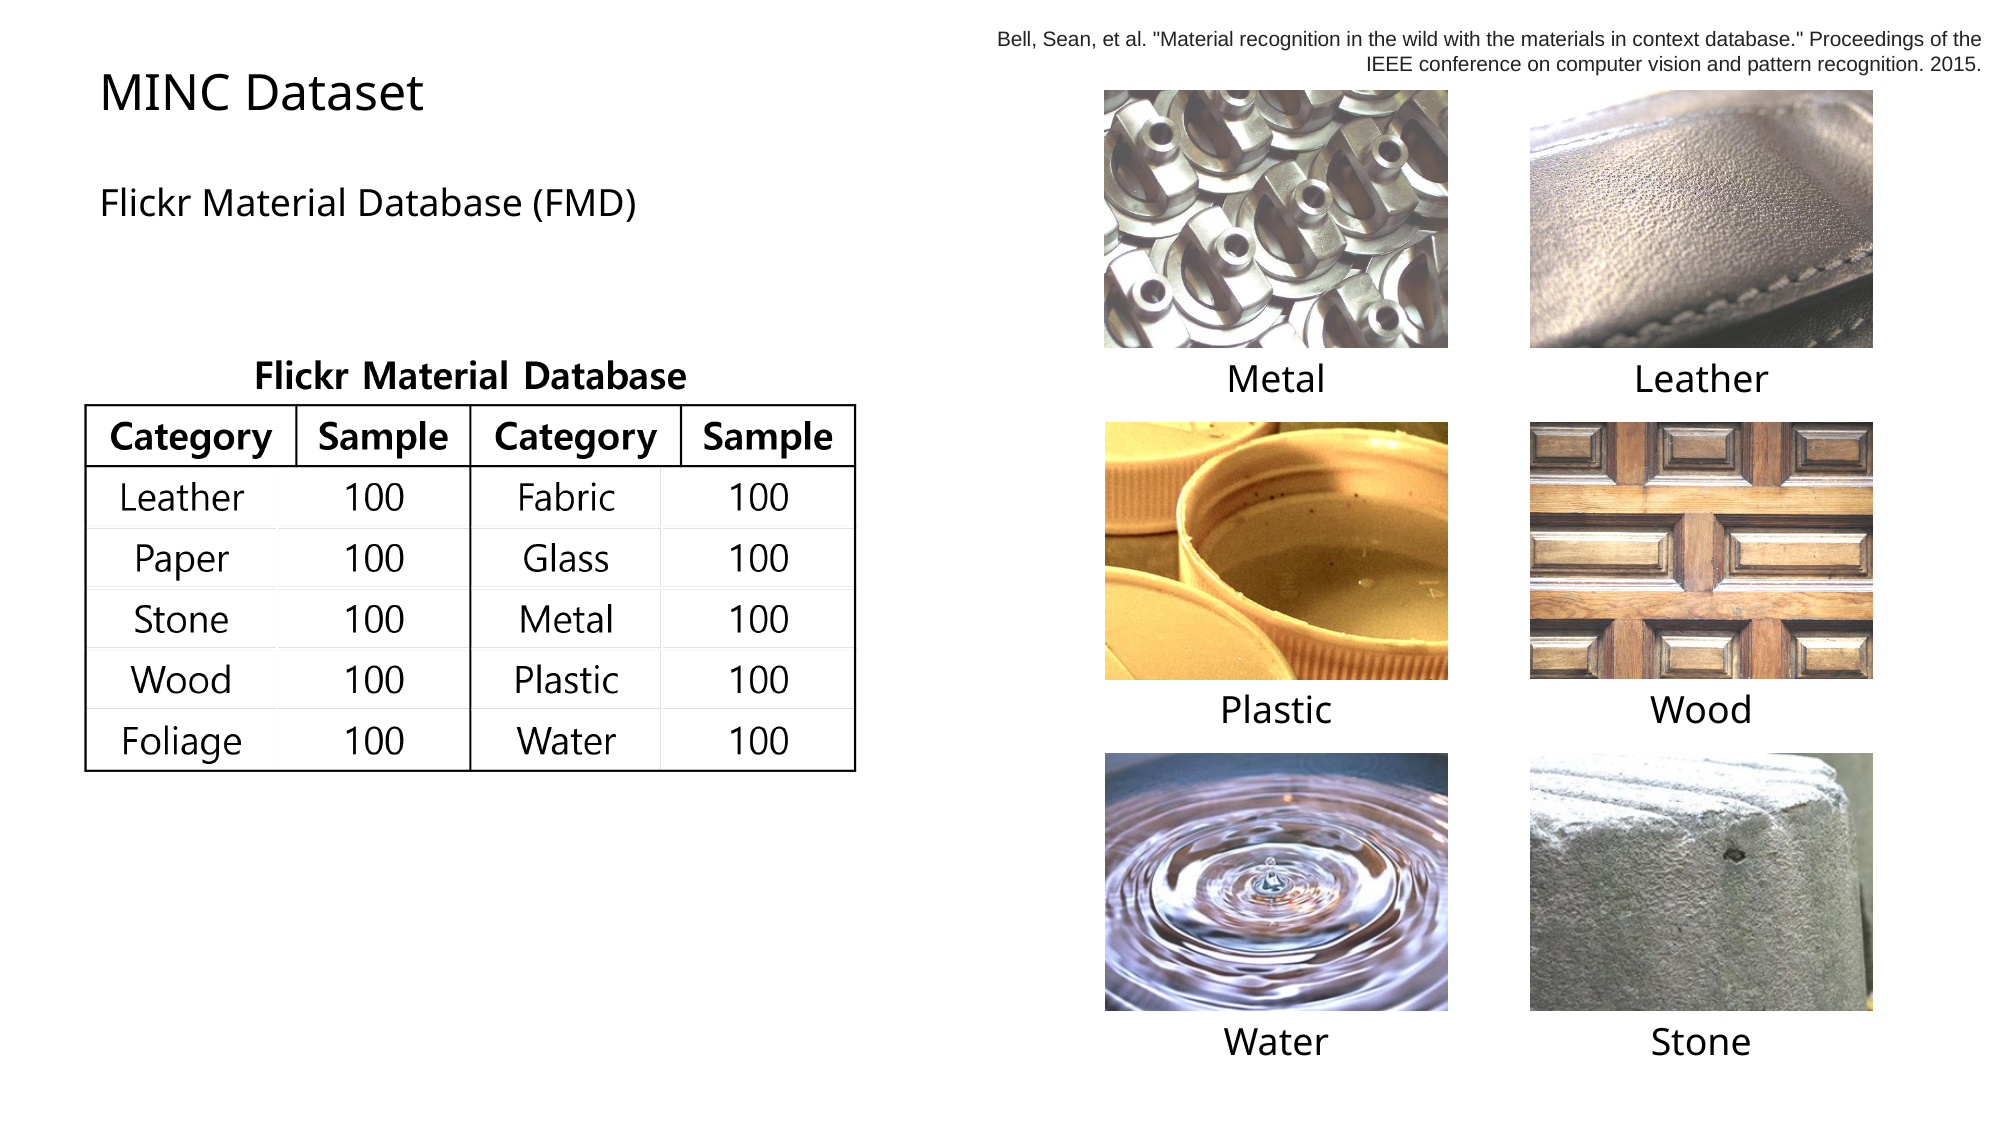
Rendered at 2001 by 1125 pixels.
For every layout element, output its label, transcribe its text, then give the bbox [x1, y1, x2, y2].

text_box Bell, Sean, et al. "Material recognition in the wild with the materials in context database." Proceedings of the IEEE conference on computer vision and pattern recognition. 2015. [980, 18, 1997, 83]
text_box Flickr Material Database (FMD) [84, 171, 683, 232]
picture [84, 340, 857, 785]
text_box MINC Dataset [84, 53, 917, 128]
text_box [1104, 90, 1873, 1063]
